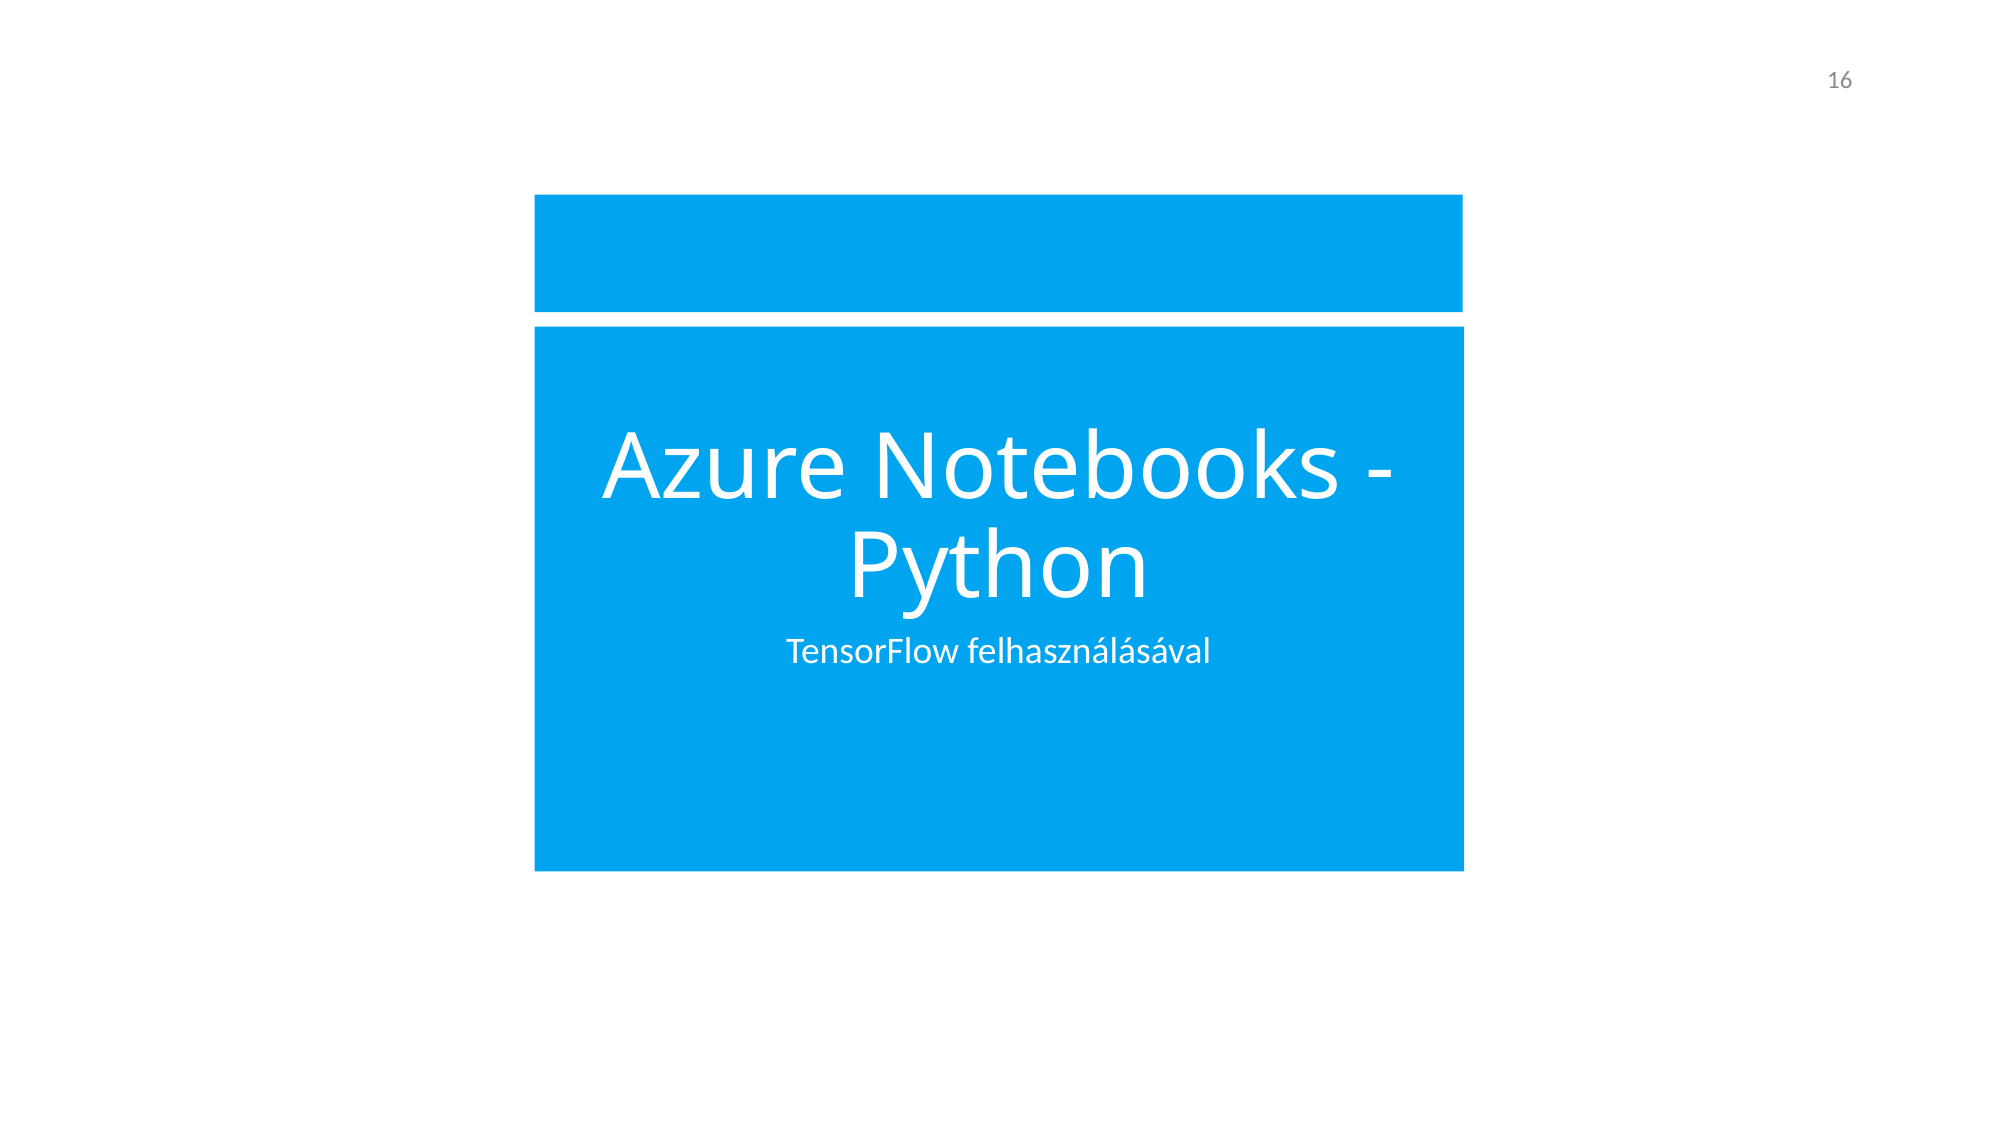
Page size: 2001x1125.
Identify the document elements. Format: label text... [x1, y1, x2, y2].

list TensorFlow felhasználásával [548, 631, 1450, 859]
title Azure Notebooks - Python [548, 340, 1450, 618]
slide_number 16 [1717, 52, 1868, 105]
